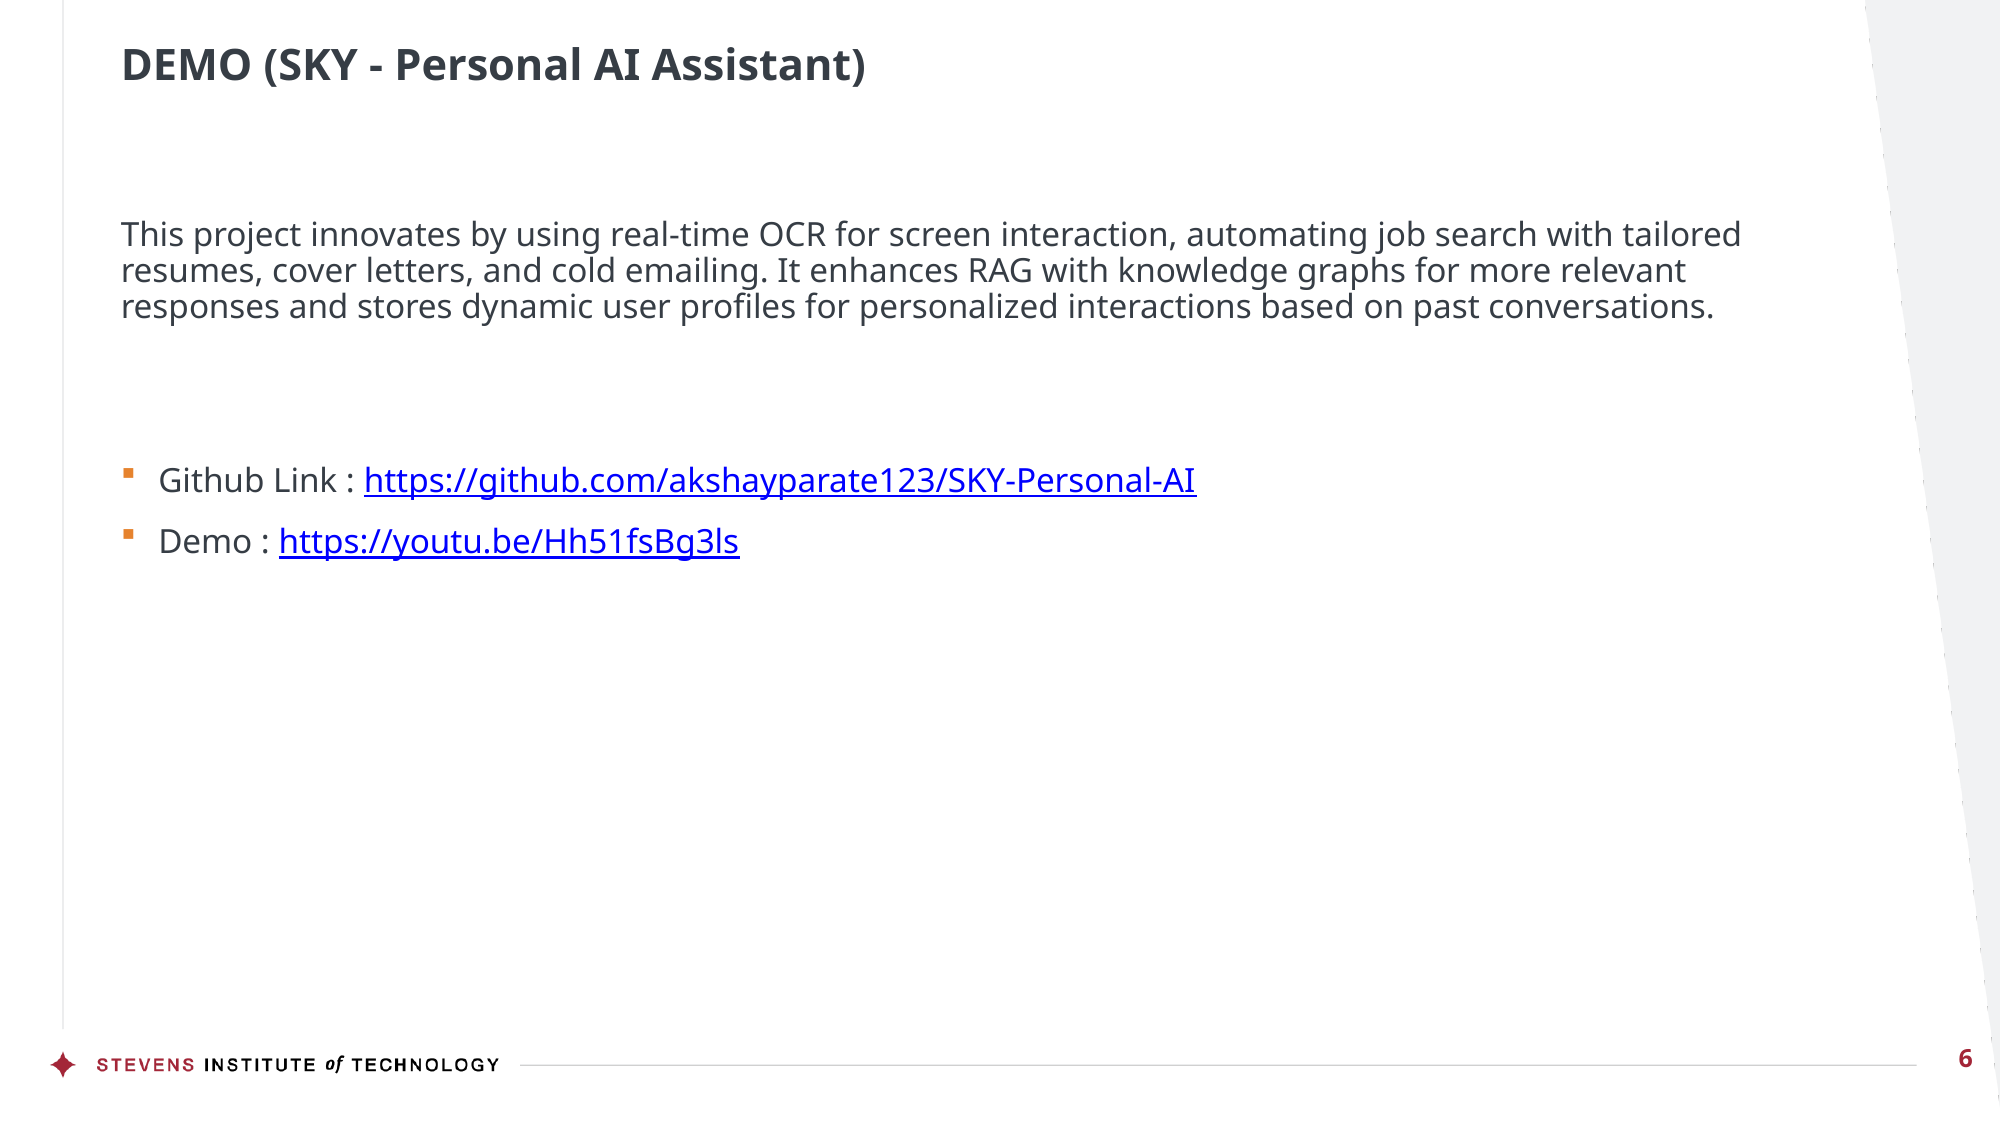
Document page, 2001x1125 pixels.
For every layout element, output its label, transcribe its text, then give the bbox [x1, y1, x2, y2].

list This project innovates by using real-time OCR for screen interaction, automating job search with tailored resumes, cover letters, and cold emailing. It enhances RAG with knowledge graphs for more relevant responses and stores dynamic user profiles for personalized interactions based on past conversations. Github Link : https://github.com/akshayparate123/SKY-Personal-AI Demo : https://youtu.be/Hh51fsBg3ls [105, 150, 1863, 1014]
title DEMO (SKY - Personal AI Assistant) [105, 35, 1863, 150]
slide_number 6 [1538, 1029, 1988, 1090]
